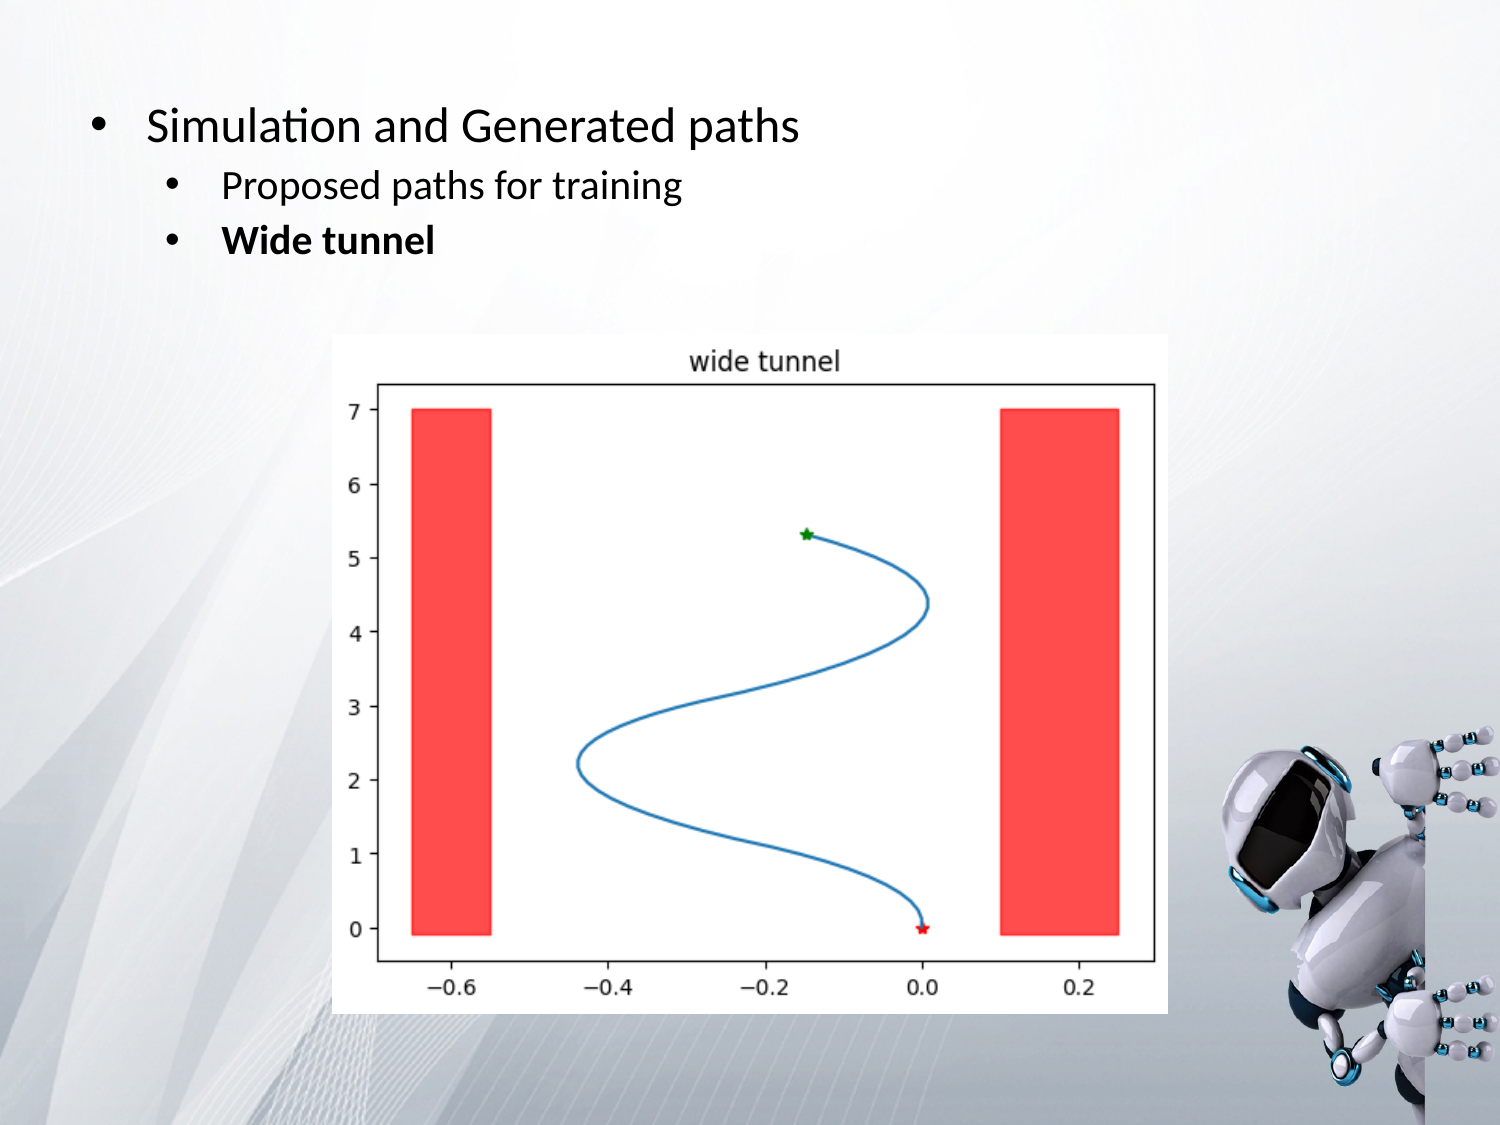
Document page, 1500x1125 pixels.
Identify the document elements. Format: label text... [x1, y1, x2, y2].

text_box Simulation and Generated paths Proposed paths for training Wide tunnel [74, 91, 1425, 1066]
picture [0, 0, 1500, 1125]
